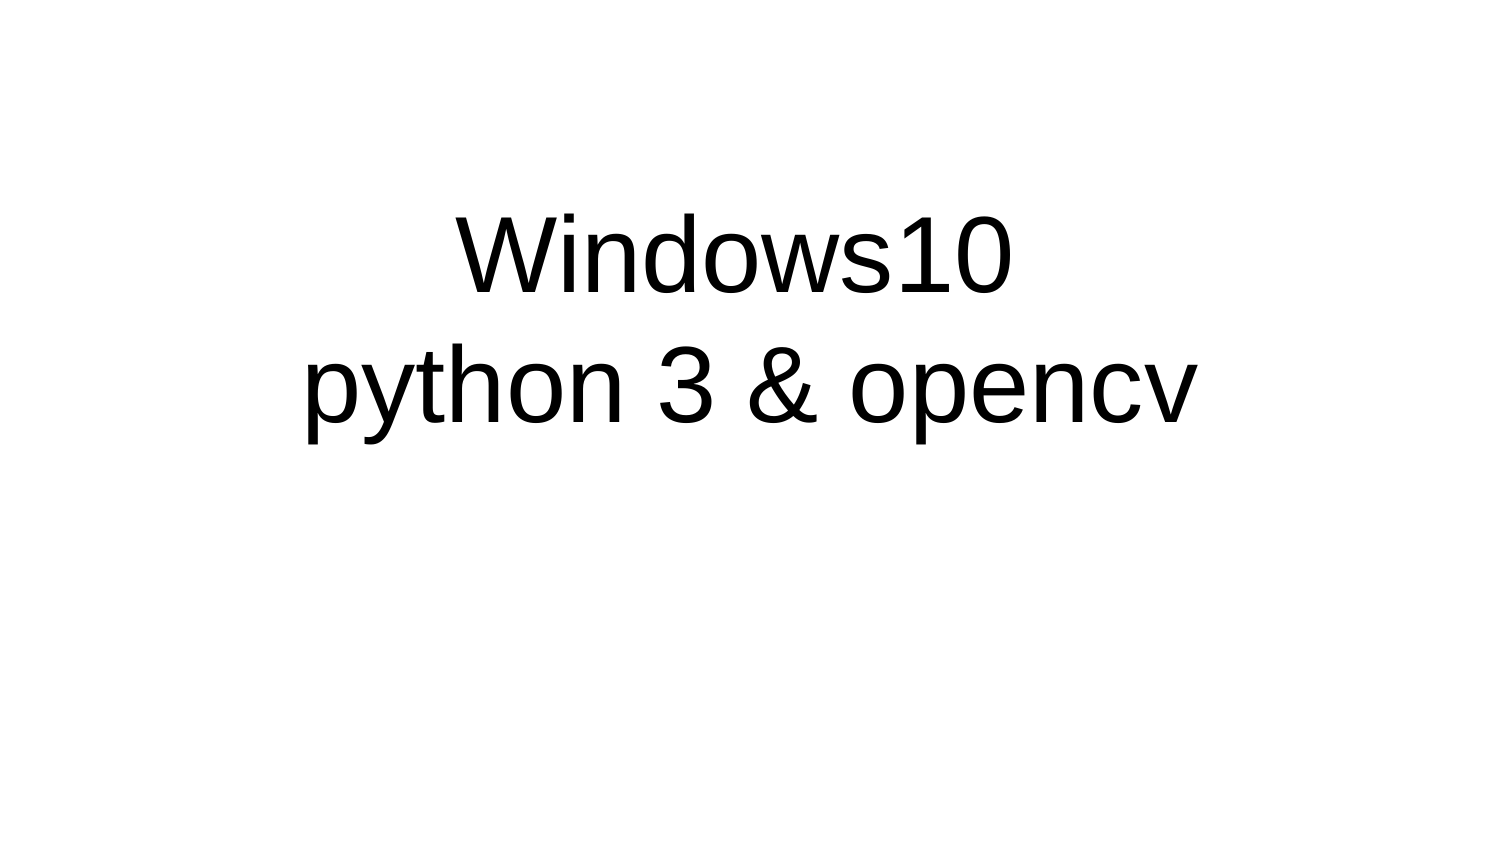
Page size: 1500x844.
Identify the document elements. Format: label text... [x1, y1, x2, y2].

title Windows10 python 3 & opencv [51, 122, 1449, 459]
